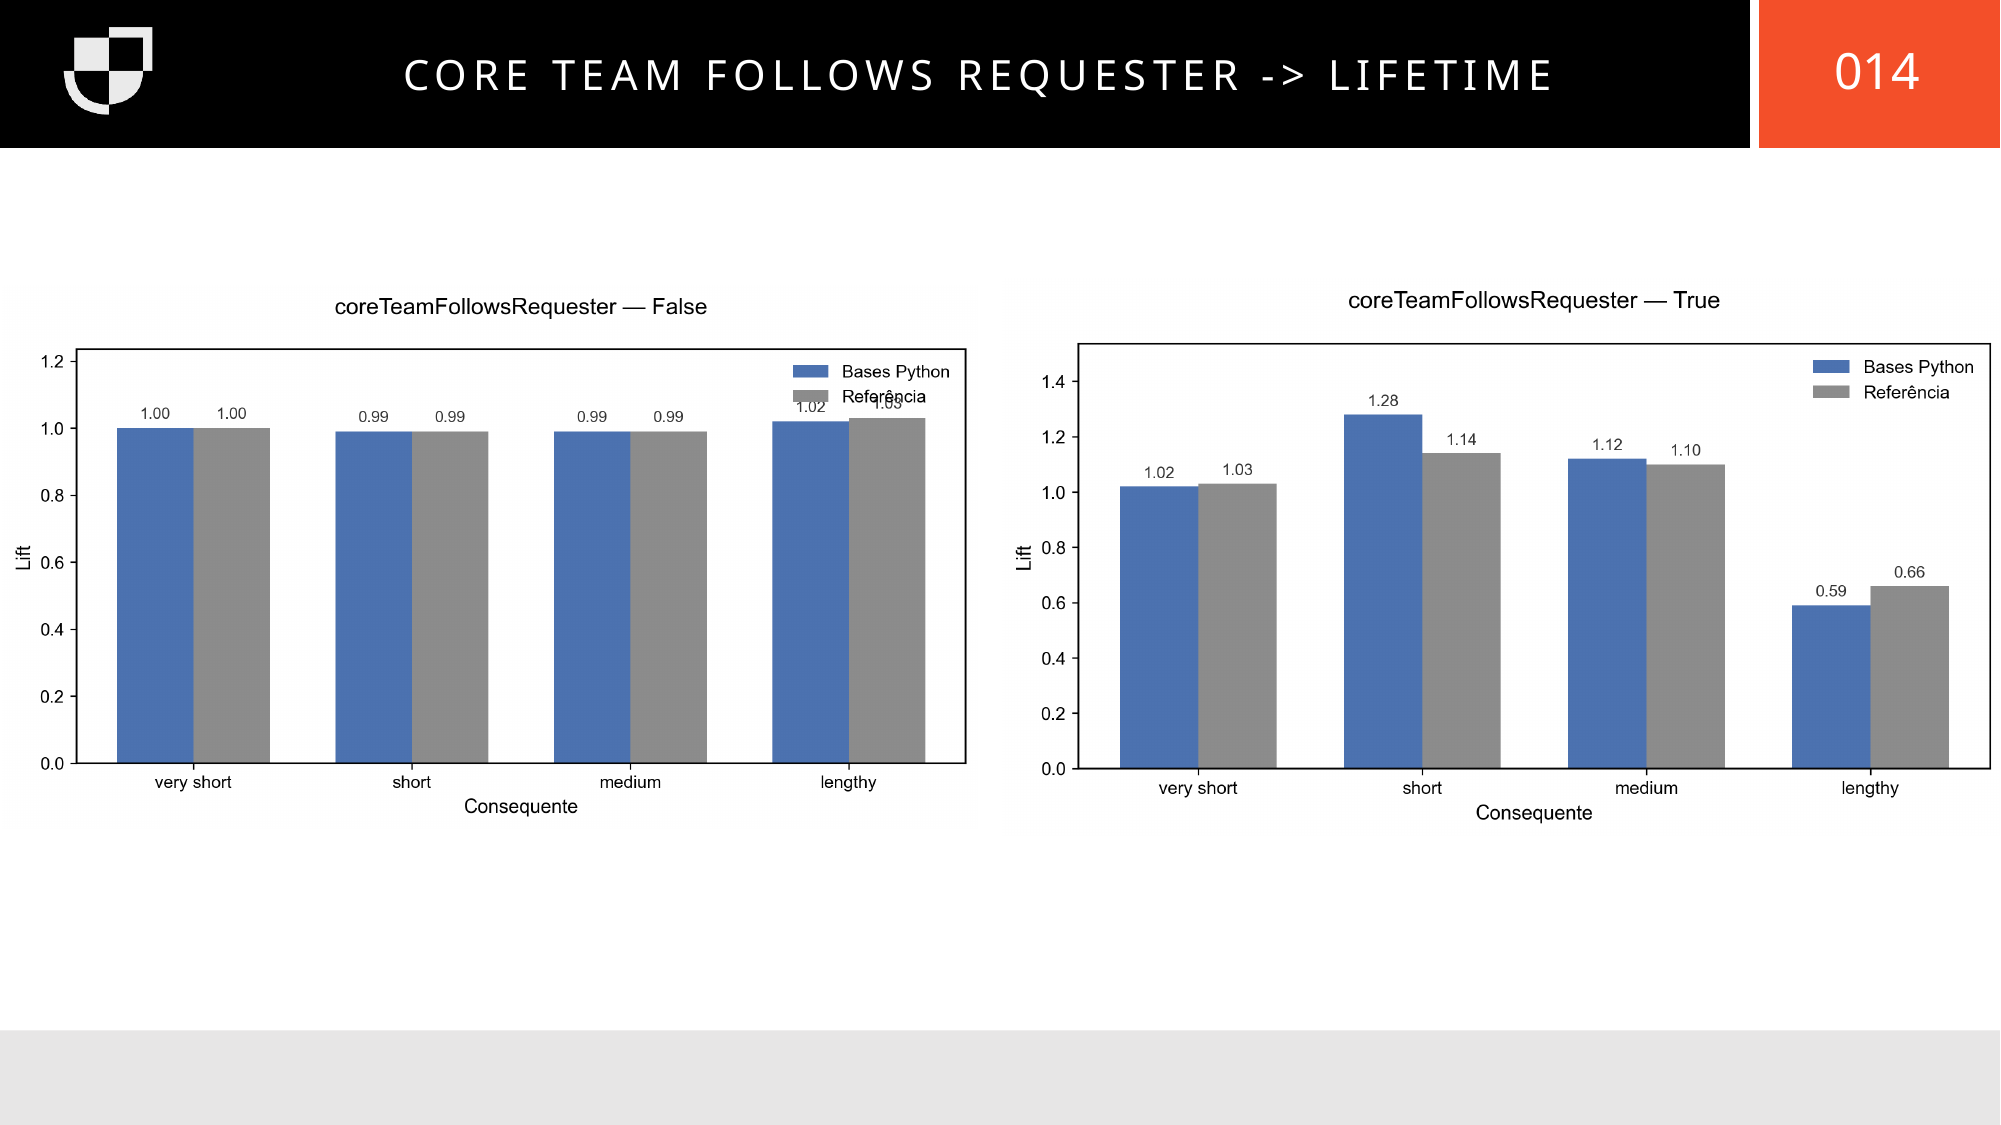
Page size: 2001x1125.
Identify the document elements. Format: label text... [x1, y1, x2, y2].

picture [1002, 278, 2000, 836]
picture [62, 27, 153, 115]
text_box [0, 0, 1753, 149]
text_box CORE TEAM FOLLOWS REQUESTER -> LIFETIME [388, 41, 1568, 106]
slide_number 014 [1816, 31, 1938, 116]
picture [2, 285, 978, 829]
text_box [0, 1029, 2000, 1125]
text_box [1753, 0, 2000, 149]
